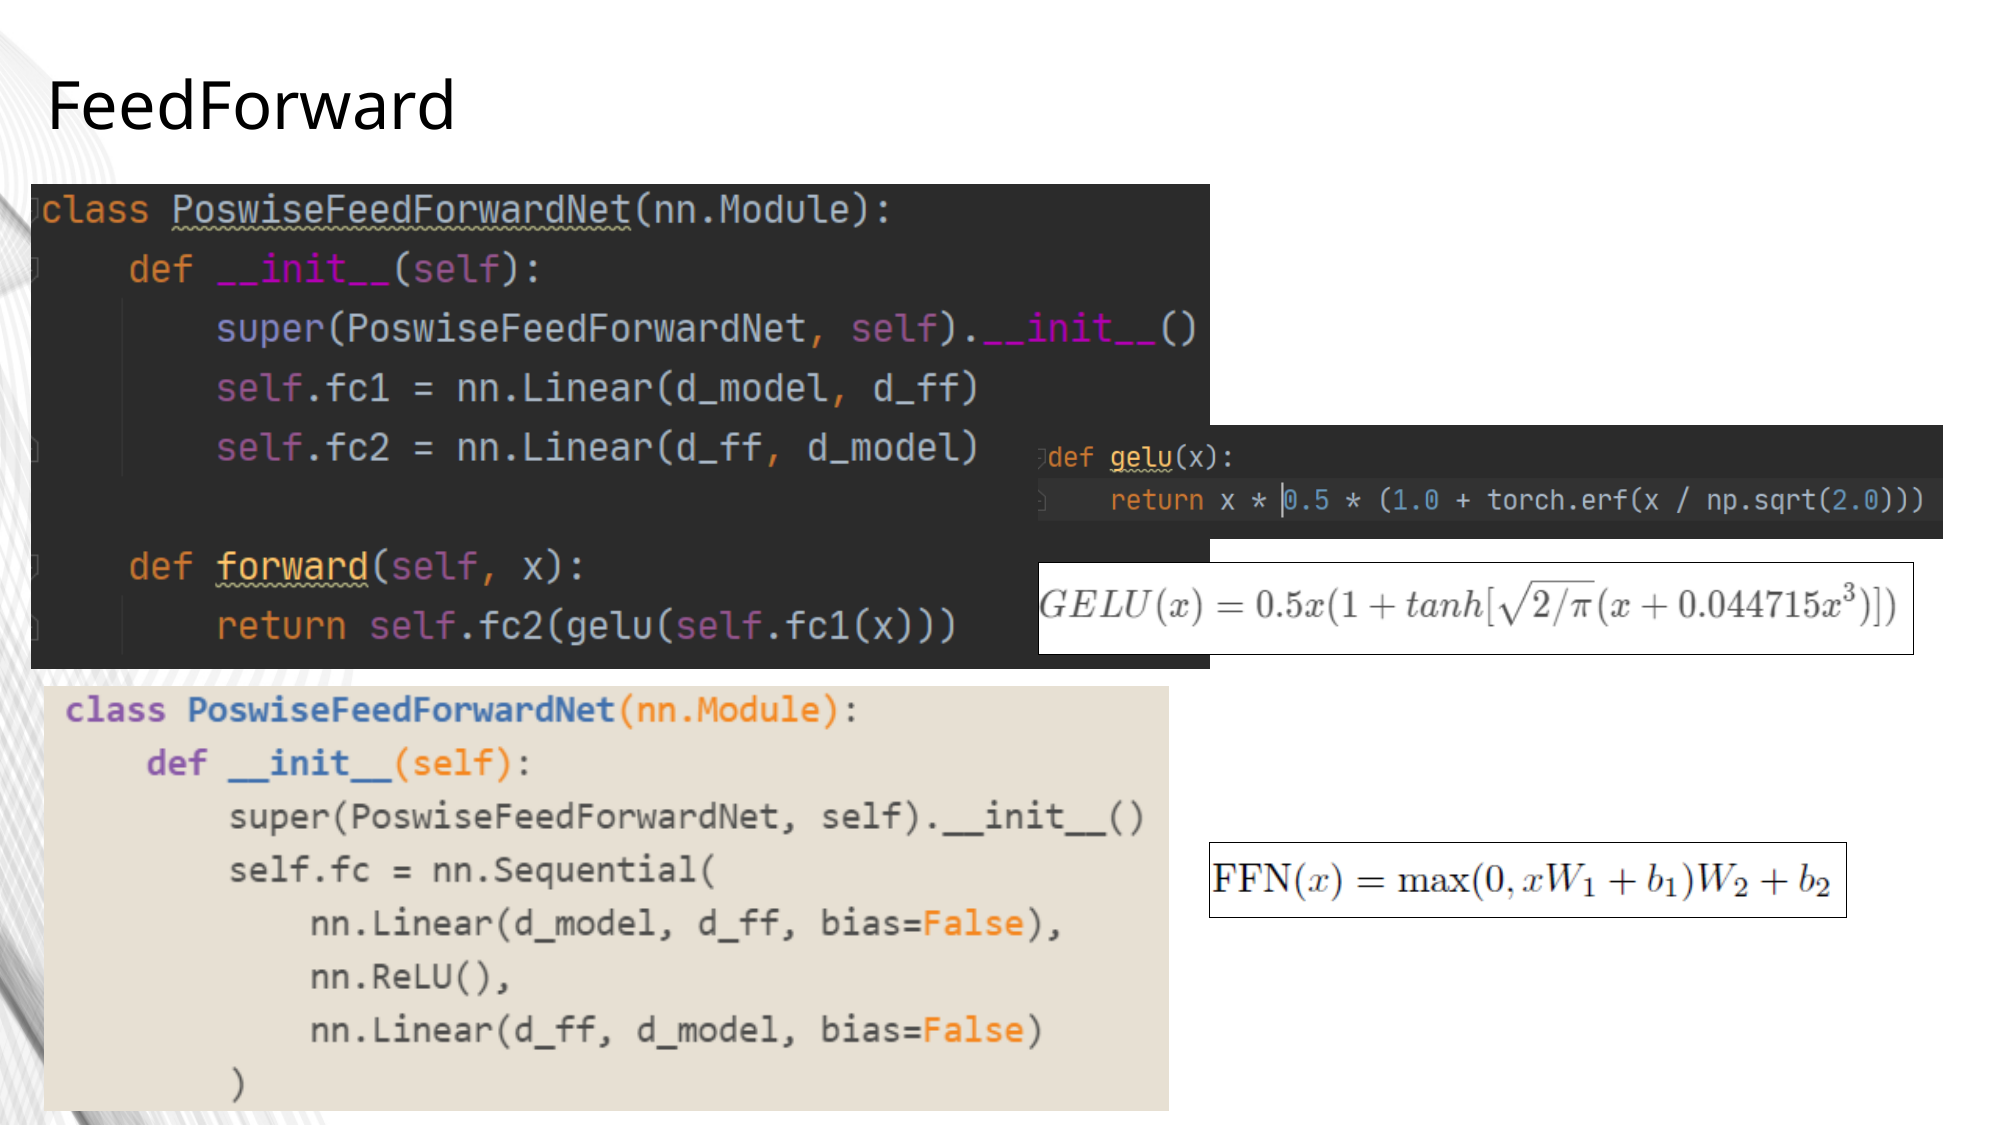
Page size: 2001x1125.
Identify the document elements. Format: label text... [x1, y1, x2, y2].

picture [0, 0, 2000, 1125]
text_box FeedForward [31, 55, 607, 151]
